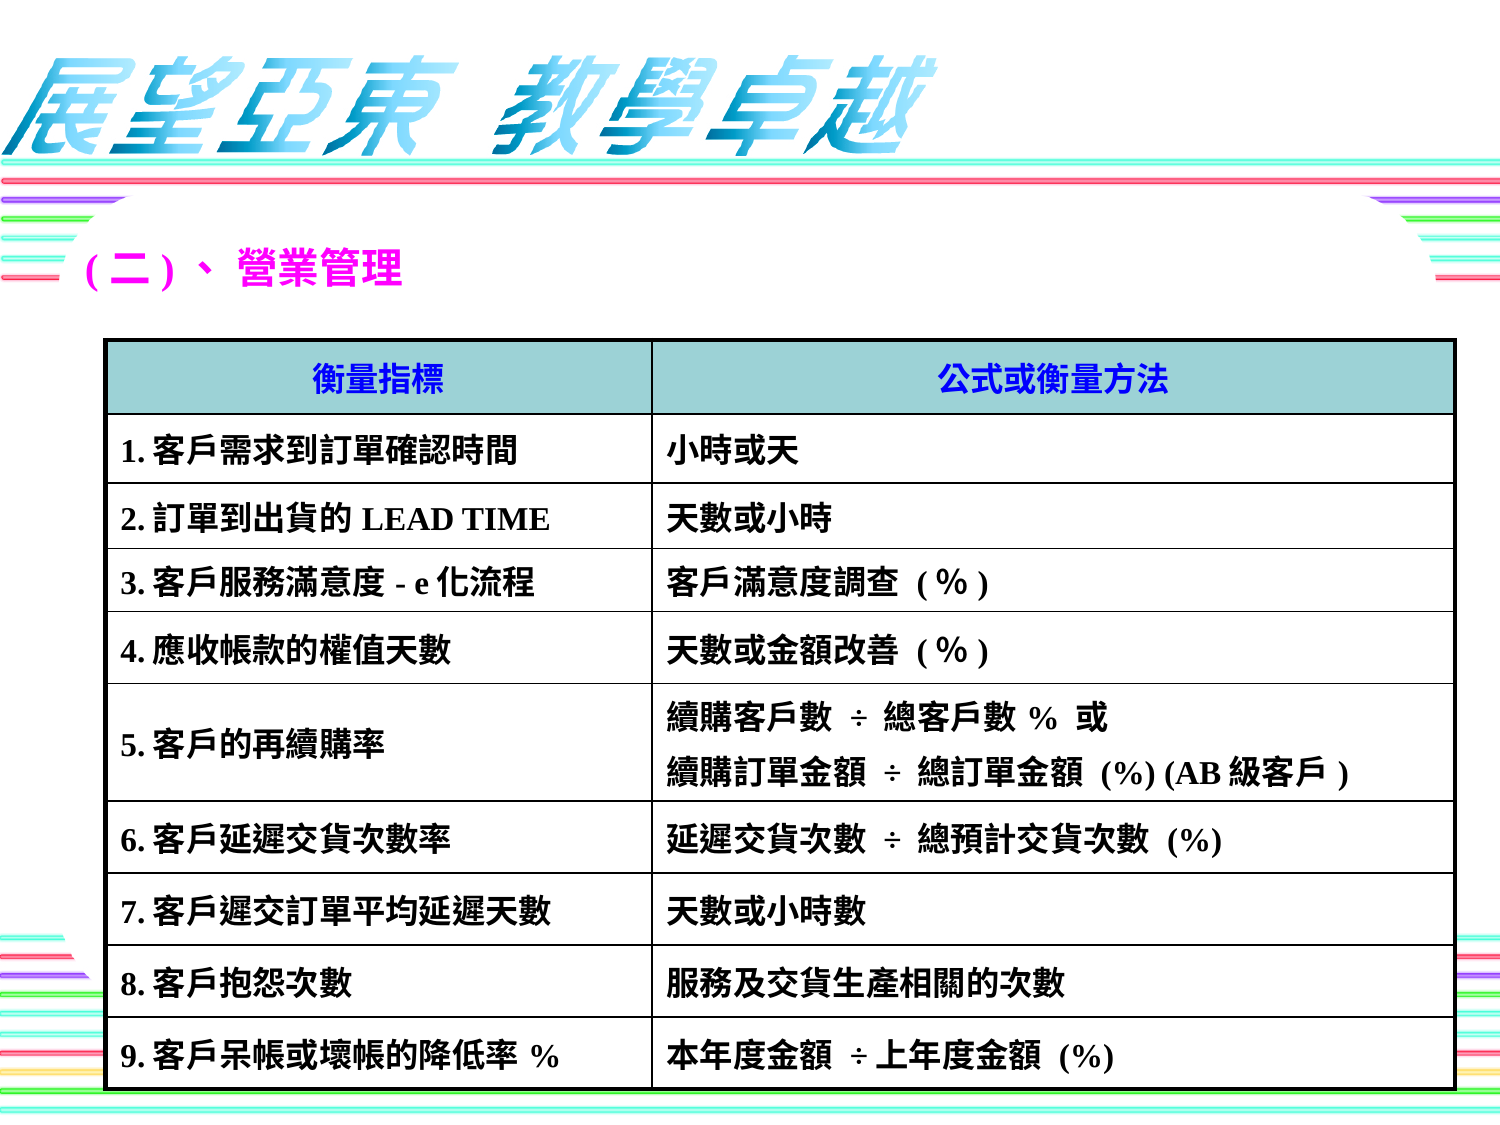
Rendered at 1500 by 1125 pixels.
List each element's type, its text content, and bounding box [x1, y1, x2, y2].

table_cell 續購客戶數 ÷ 總客戶數% 或 續購訂單金額 ÷ 總訂單金額 (%) (AB級客戶) [653, 684, 1453, 800]
table_cell 天數或金額改善 (％) [653, 612, 1453, 683]
table_cell 6.客戶延遲交貨次數率 [108, 802, 651, 872]
table_cell 客戶滿意度調查 (％) [653, 549, 1453, 611]
table_cell 4.應收帳款的權值天數 [108, 612, 651, 683]
table_cell 天數或小時數 [653, 874, 1453, 944]
table_header 衡量指標 [108, 342, 651, 413]
table_cell 5.客戶的再續購率 [108, 684, 651, 800]
table_cell 天數或小時 [653, 484, 1453, 548]
table_cell 延遲交貨次數 ÷ 總預計交貨次數 (%) [653, 802, 1453, 872]
table_cell 7.客戶遲交訂單平均延遲天數 [108, 874, 651, 944]
table_cell 1.客戶需求到訂單確認時間 [108, 415, 651, 482]
table_cell 8.客戶抱怨次數 [108, 946, 651, 1016]
table_cell 服務及交貨生產相關的次數 [653, 946, 1453, 1016]
table_cell 小時或天 [653, 415, 1453, 482]
table_cell 9.客戶呆帳或壞帳的降低率% [108, 1018, 651, 1087]
table_cell 本年度金額 ÷上年度金額 (%) [653, 1018, 1453, 1087]
picture [0, 0, 1500, 1125]
table_cell 2.訂單到出貨的LEAD TIME [108, 484, 651, 548]
table_header 公式或衡量方法 [653, 342, 1453, 413]
text_box (二)、 營業管理 [70, 234, 509, 300]
table_cell 3.客戶服務滿意度- e化流程 [108, 549, 651, 611]
